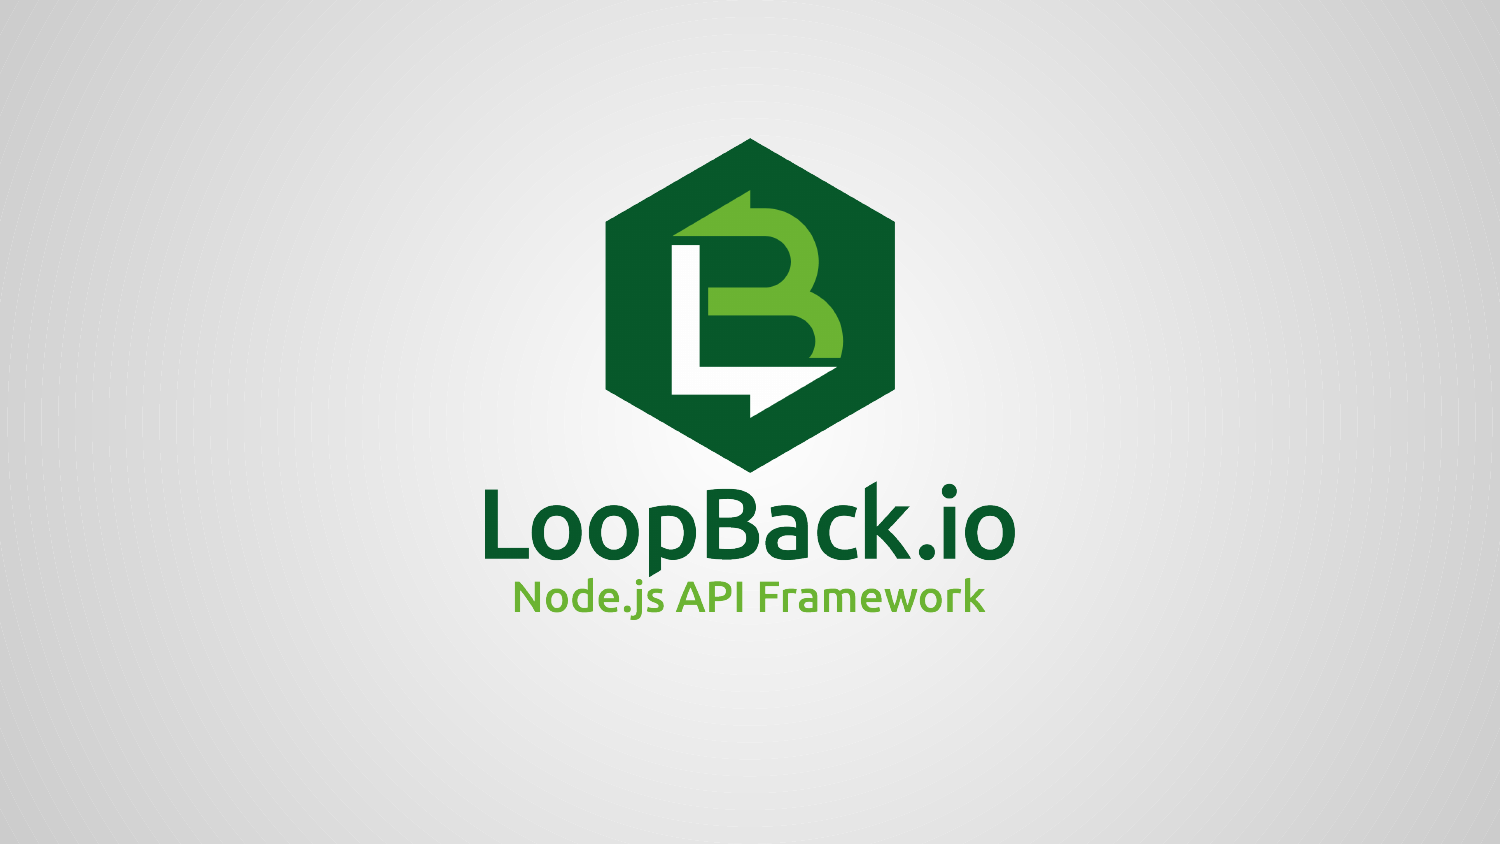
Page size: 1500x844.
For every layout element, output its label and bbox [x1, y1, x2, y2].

picture [485, 138, 1015, 620]
